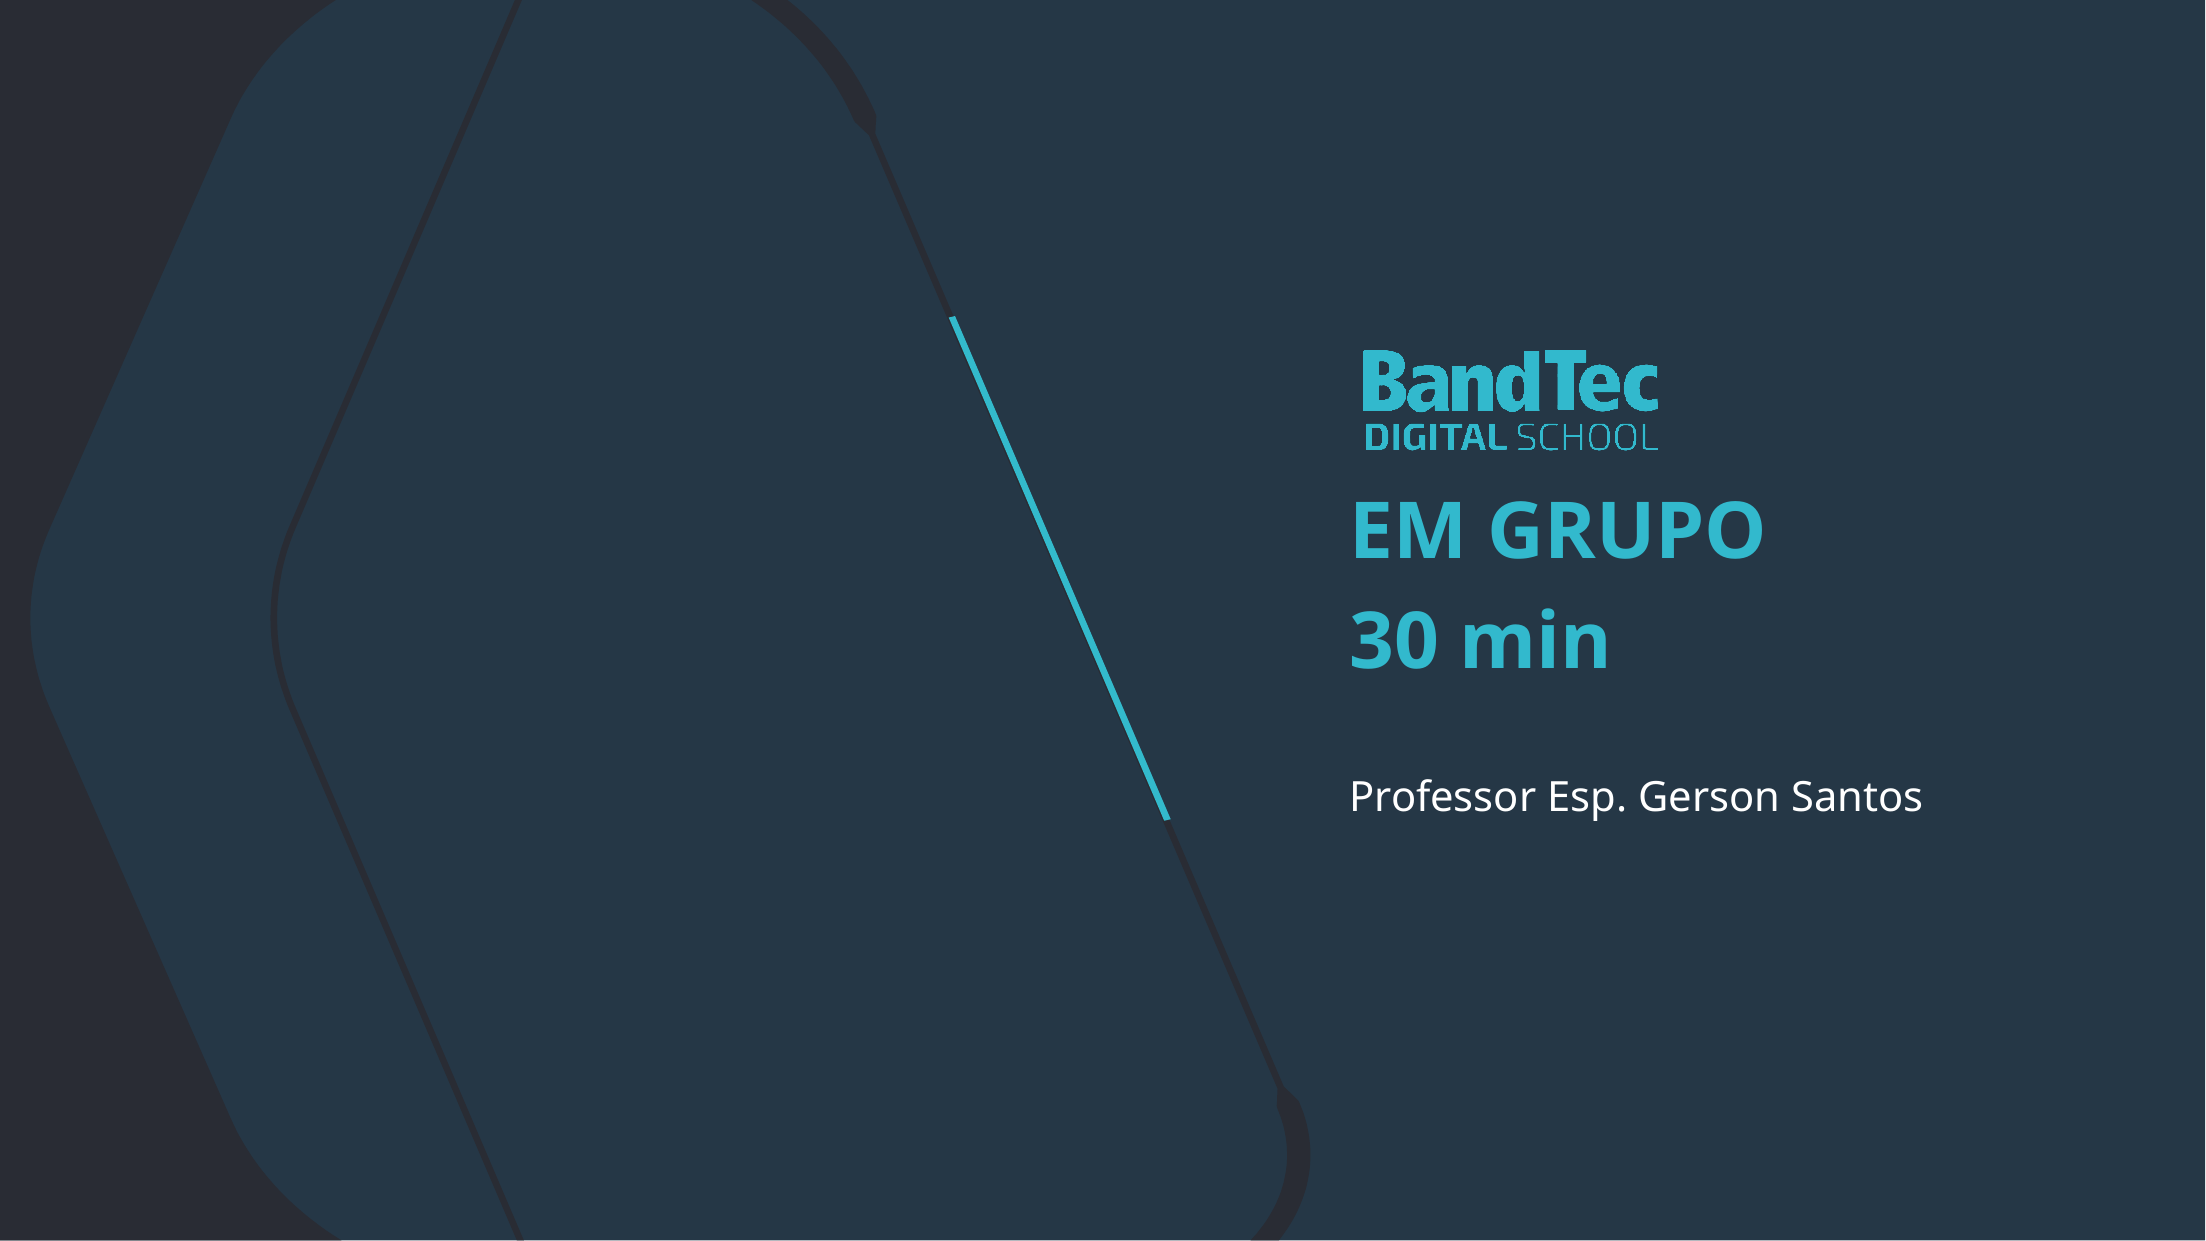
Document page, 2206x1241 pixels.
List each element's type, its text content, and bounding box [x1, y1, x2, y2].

list Professor Esp. Gerson Santos [1334, 691, 2092, 1152]
list EM GRUPO 30 min [1334, 230, 2092, 691]
